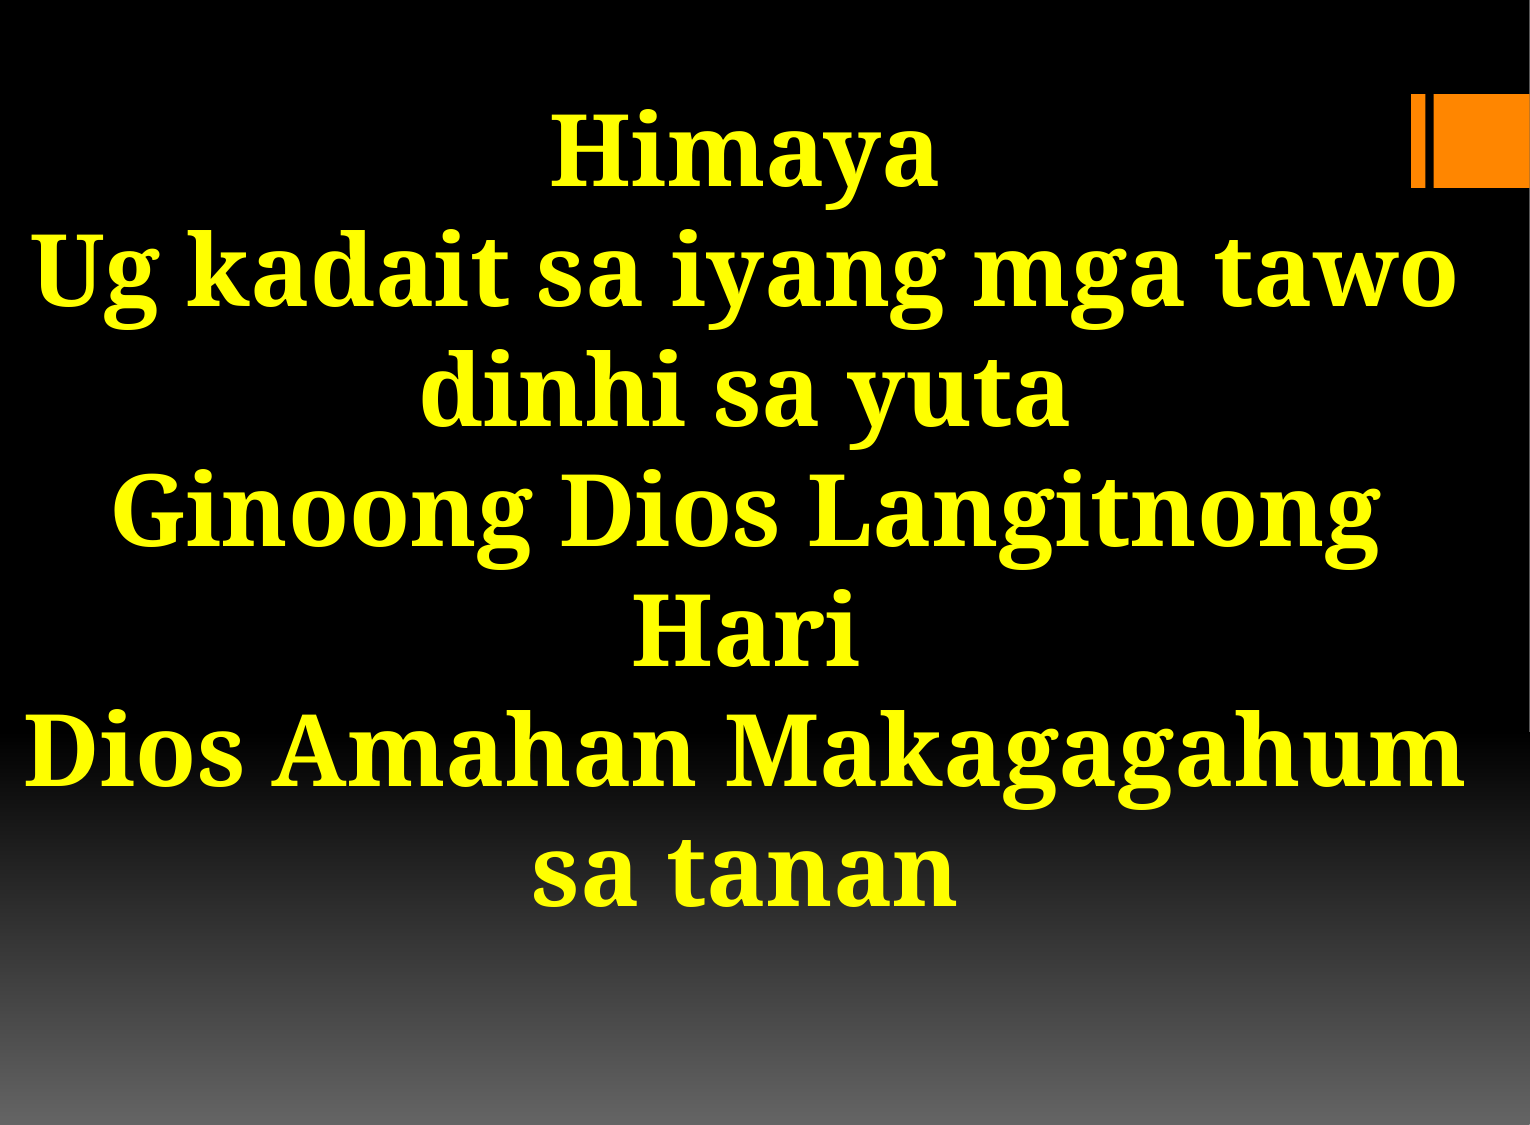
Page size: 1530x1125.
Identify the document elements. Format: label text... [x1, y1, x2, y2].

title Himaya Ug kadait sa iyang mga tawo dinhi sa yuta Ginoong Dios Langitnong Hari Dios Amahan Makagagahum sa tanan [0, 54, 1492, 1125]
